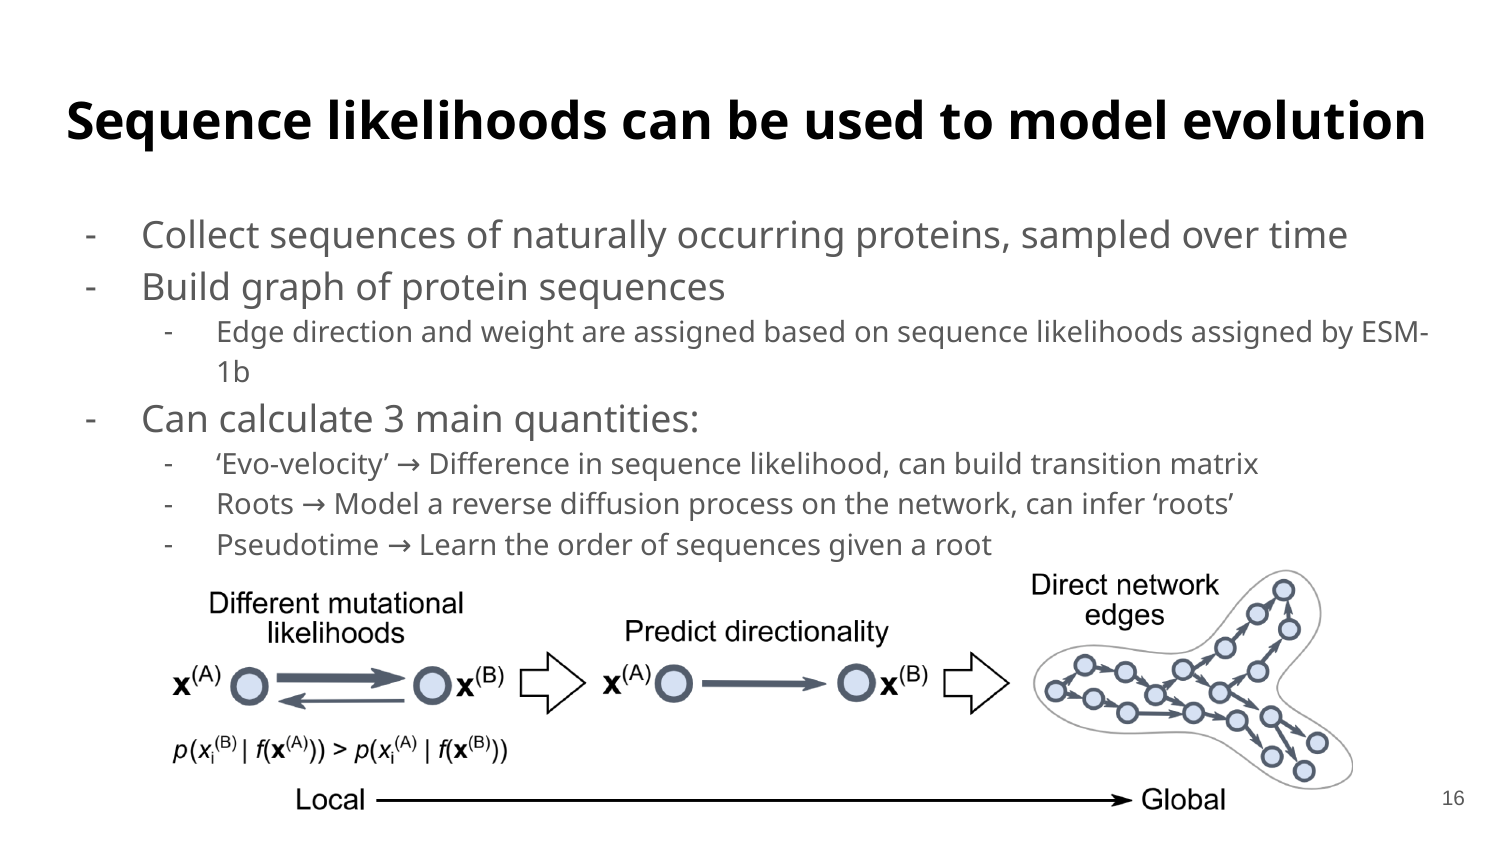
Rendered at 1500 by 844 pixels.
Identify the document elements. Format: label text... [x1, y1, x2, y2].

picture [147, 563, 1353, 830]
list Collect sequences of naturally occurring proteins, sampled over time Build graph of protein sequences Edge direction and weight are assigned based on sequence likelihoods assigned by ESM-1b Can calculate 3 main quantities: ‘Evo-velocity’ → Difference in sequence likelihood, can build transition matrix Roots → Model a reverse diffusion process on the network, can infer ‘roots’ Pseudotime → Learn the order of sequences given a root [51, 189, 1449, 750]
slide_number ‹#› [1389, 764, 1480, 830]
title Sequence likelihoods can be used to model evolution [51, 72, 1449, 167]
